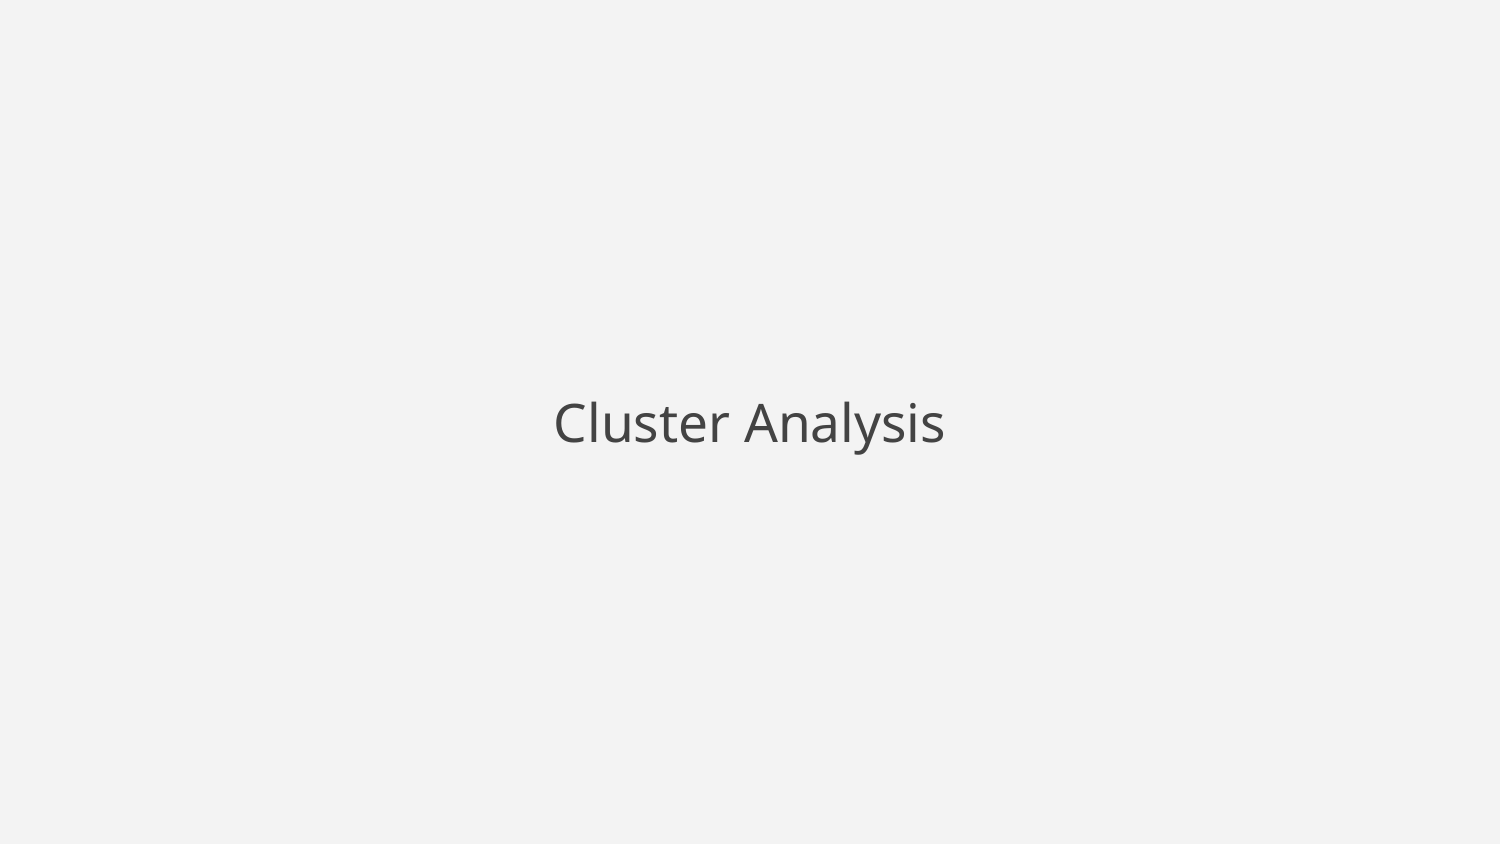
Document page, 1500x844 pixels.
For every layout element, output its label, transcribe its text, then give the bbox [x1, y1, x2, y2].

title Cluster Analysis [404, 374, 1096, 469]
